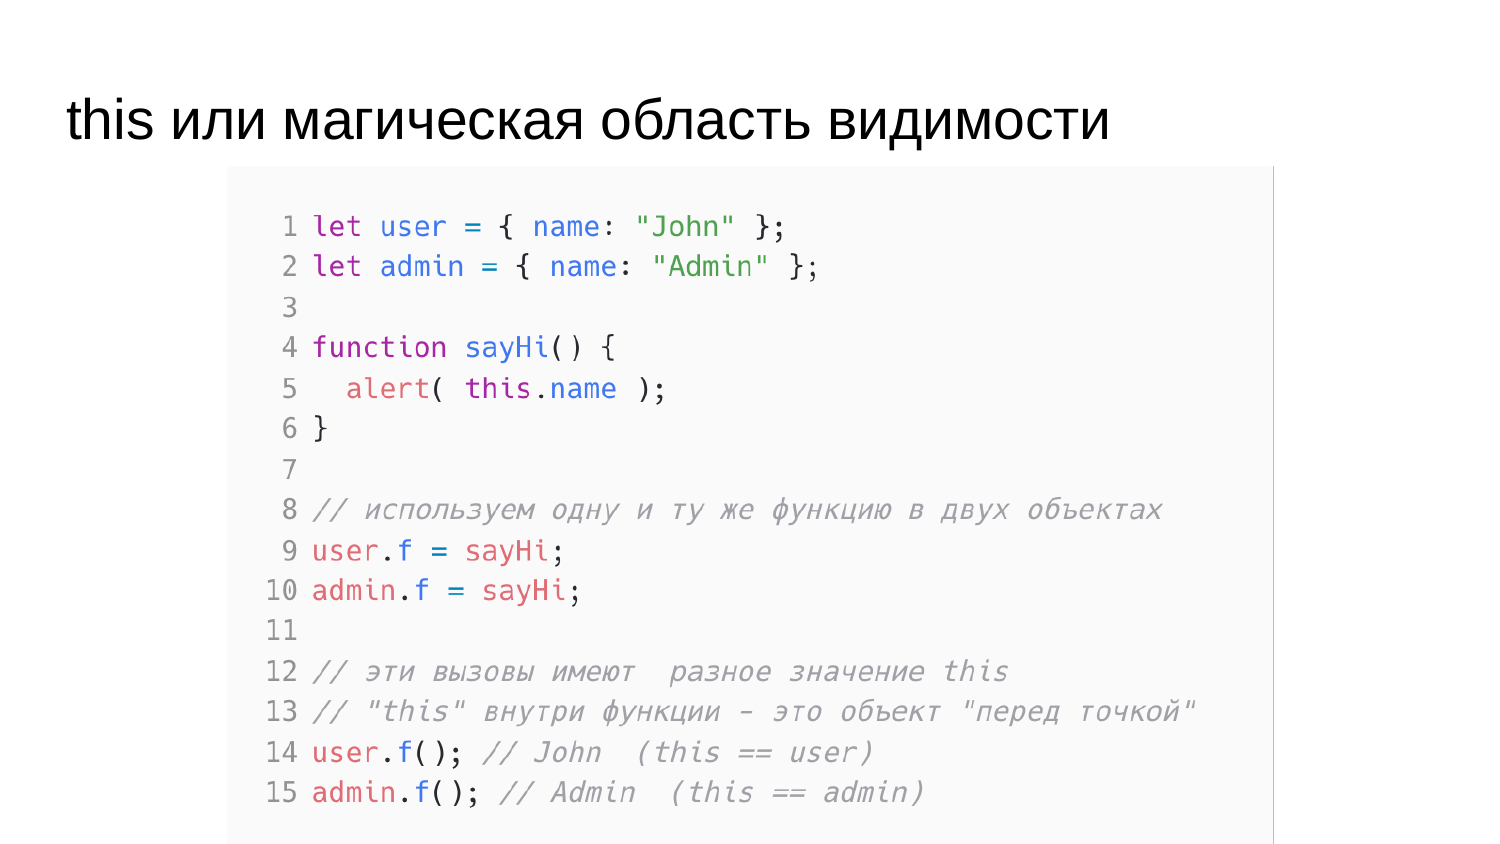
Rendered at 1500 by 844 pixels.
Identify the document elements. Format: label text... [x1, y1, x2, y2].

picture [226, 166, 1274, 844]
title this или магическая область видимости [51, 72, 1449, 167]
